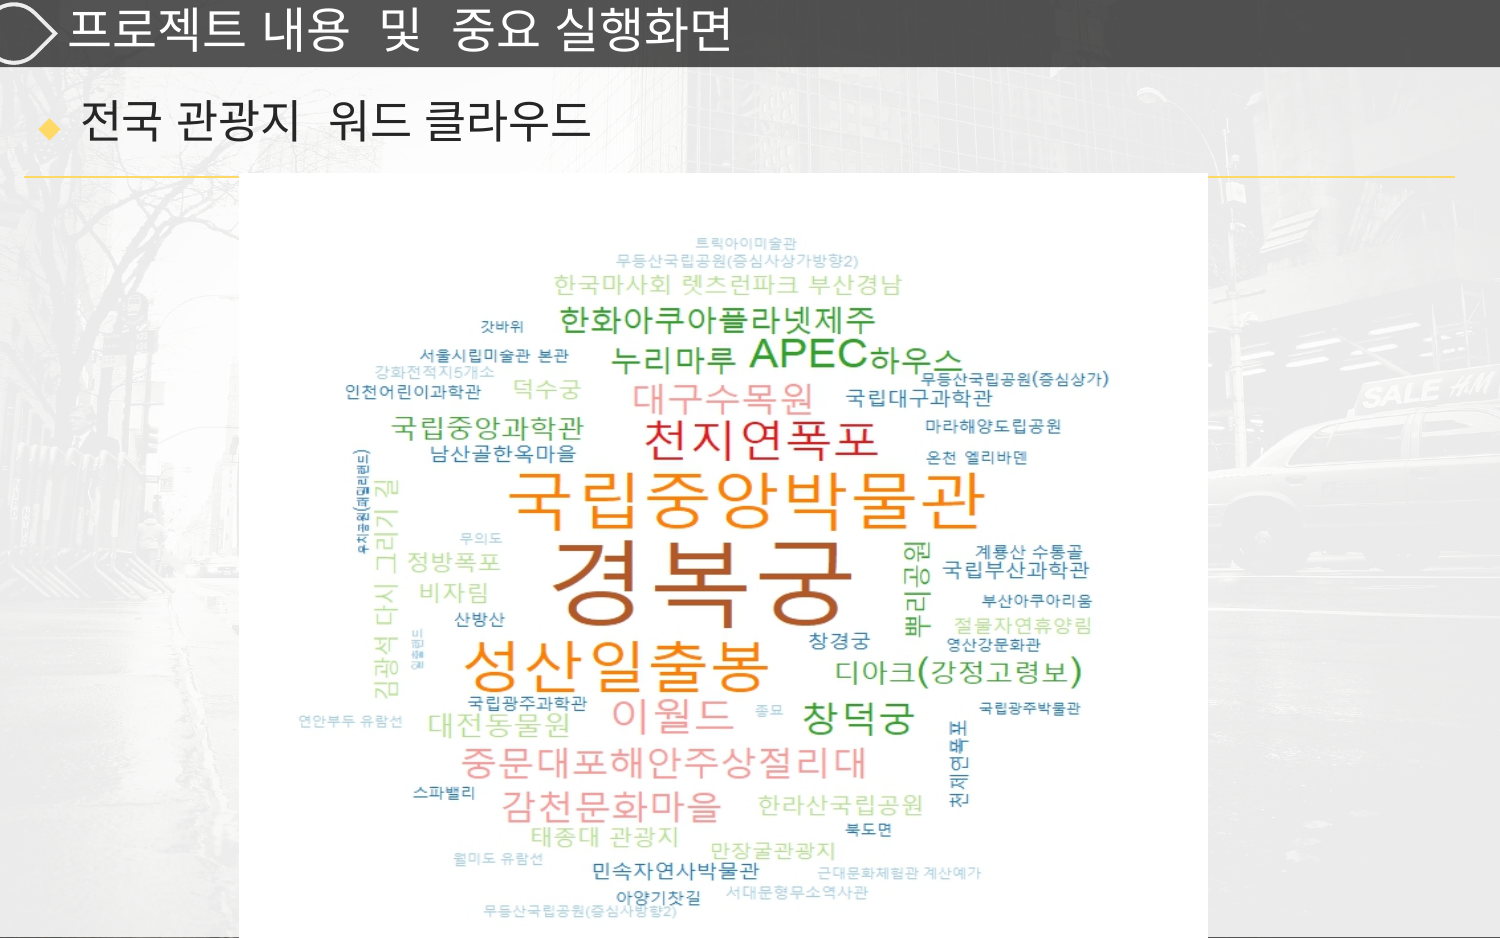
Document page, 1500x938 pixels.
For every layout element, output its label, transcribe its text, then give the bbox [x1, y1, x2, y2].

text_box ◆ 전국 관광지 워드 클라우드 [23, 90, 1424, 159]
title 프로젝트 내용 및 중요 실행화면 [0, 0, 892, 68]
picture [238, 173, 1208, 938]
